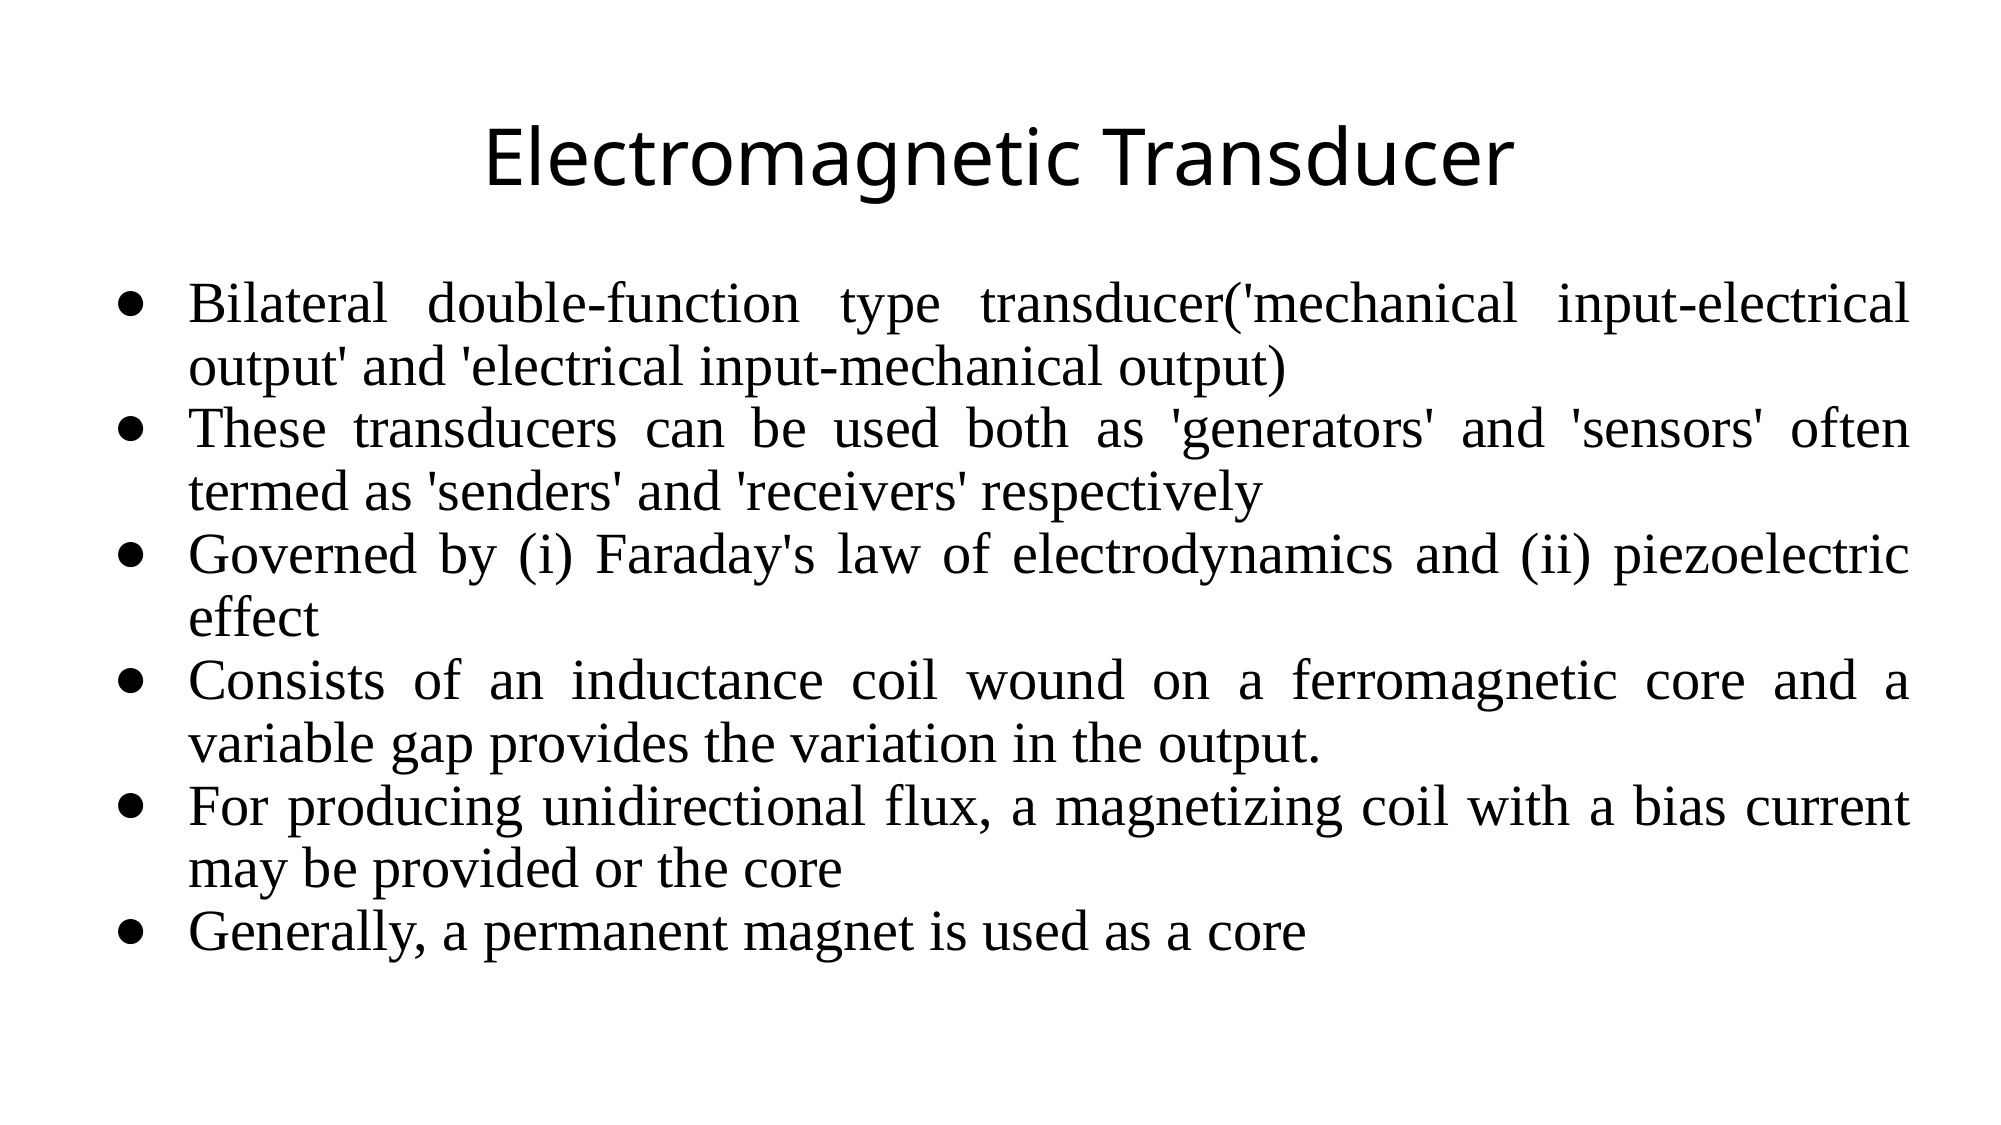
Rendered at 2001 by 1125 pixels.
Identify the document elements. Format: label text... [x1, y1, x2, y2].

title Electromagnetic Transducer [68, 97, 1932, 223]
list Bilateral double-function type transducer('mechanical input-electrical output' and 'electrical input-mechanical output) These transducers can be used both as 'generators' and 'sensors' often termed as 'senders' and 'receivers' respectively Governed by (i) Faraday's law of electrodynamics and (ii) piezoelectric effect Consists of an inductance coil wound on a ferromagnetic core and a variable gap provides the variation in the output. For producing unidirectional flux, a magnetizing coil with a bias current may be provided or the core Generally, a permanent magnet is used as a core [68, 252, 1932, 1000]
